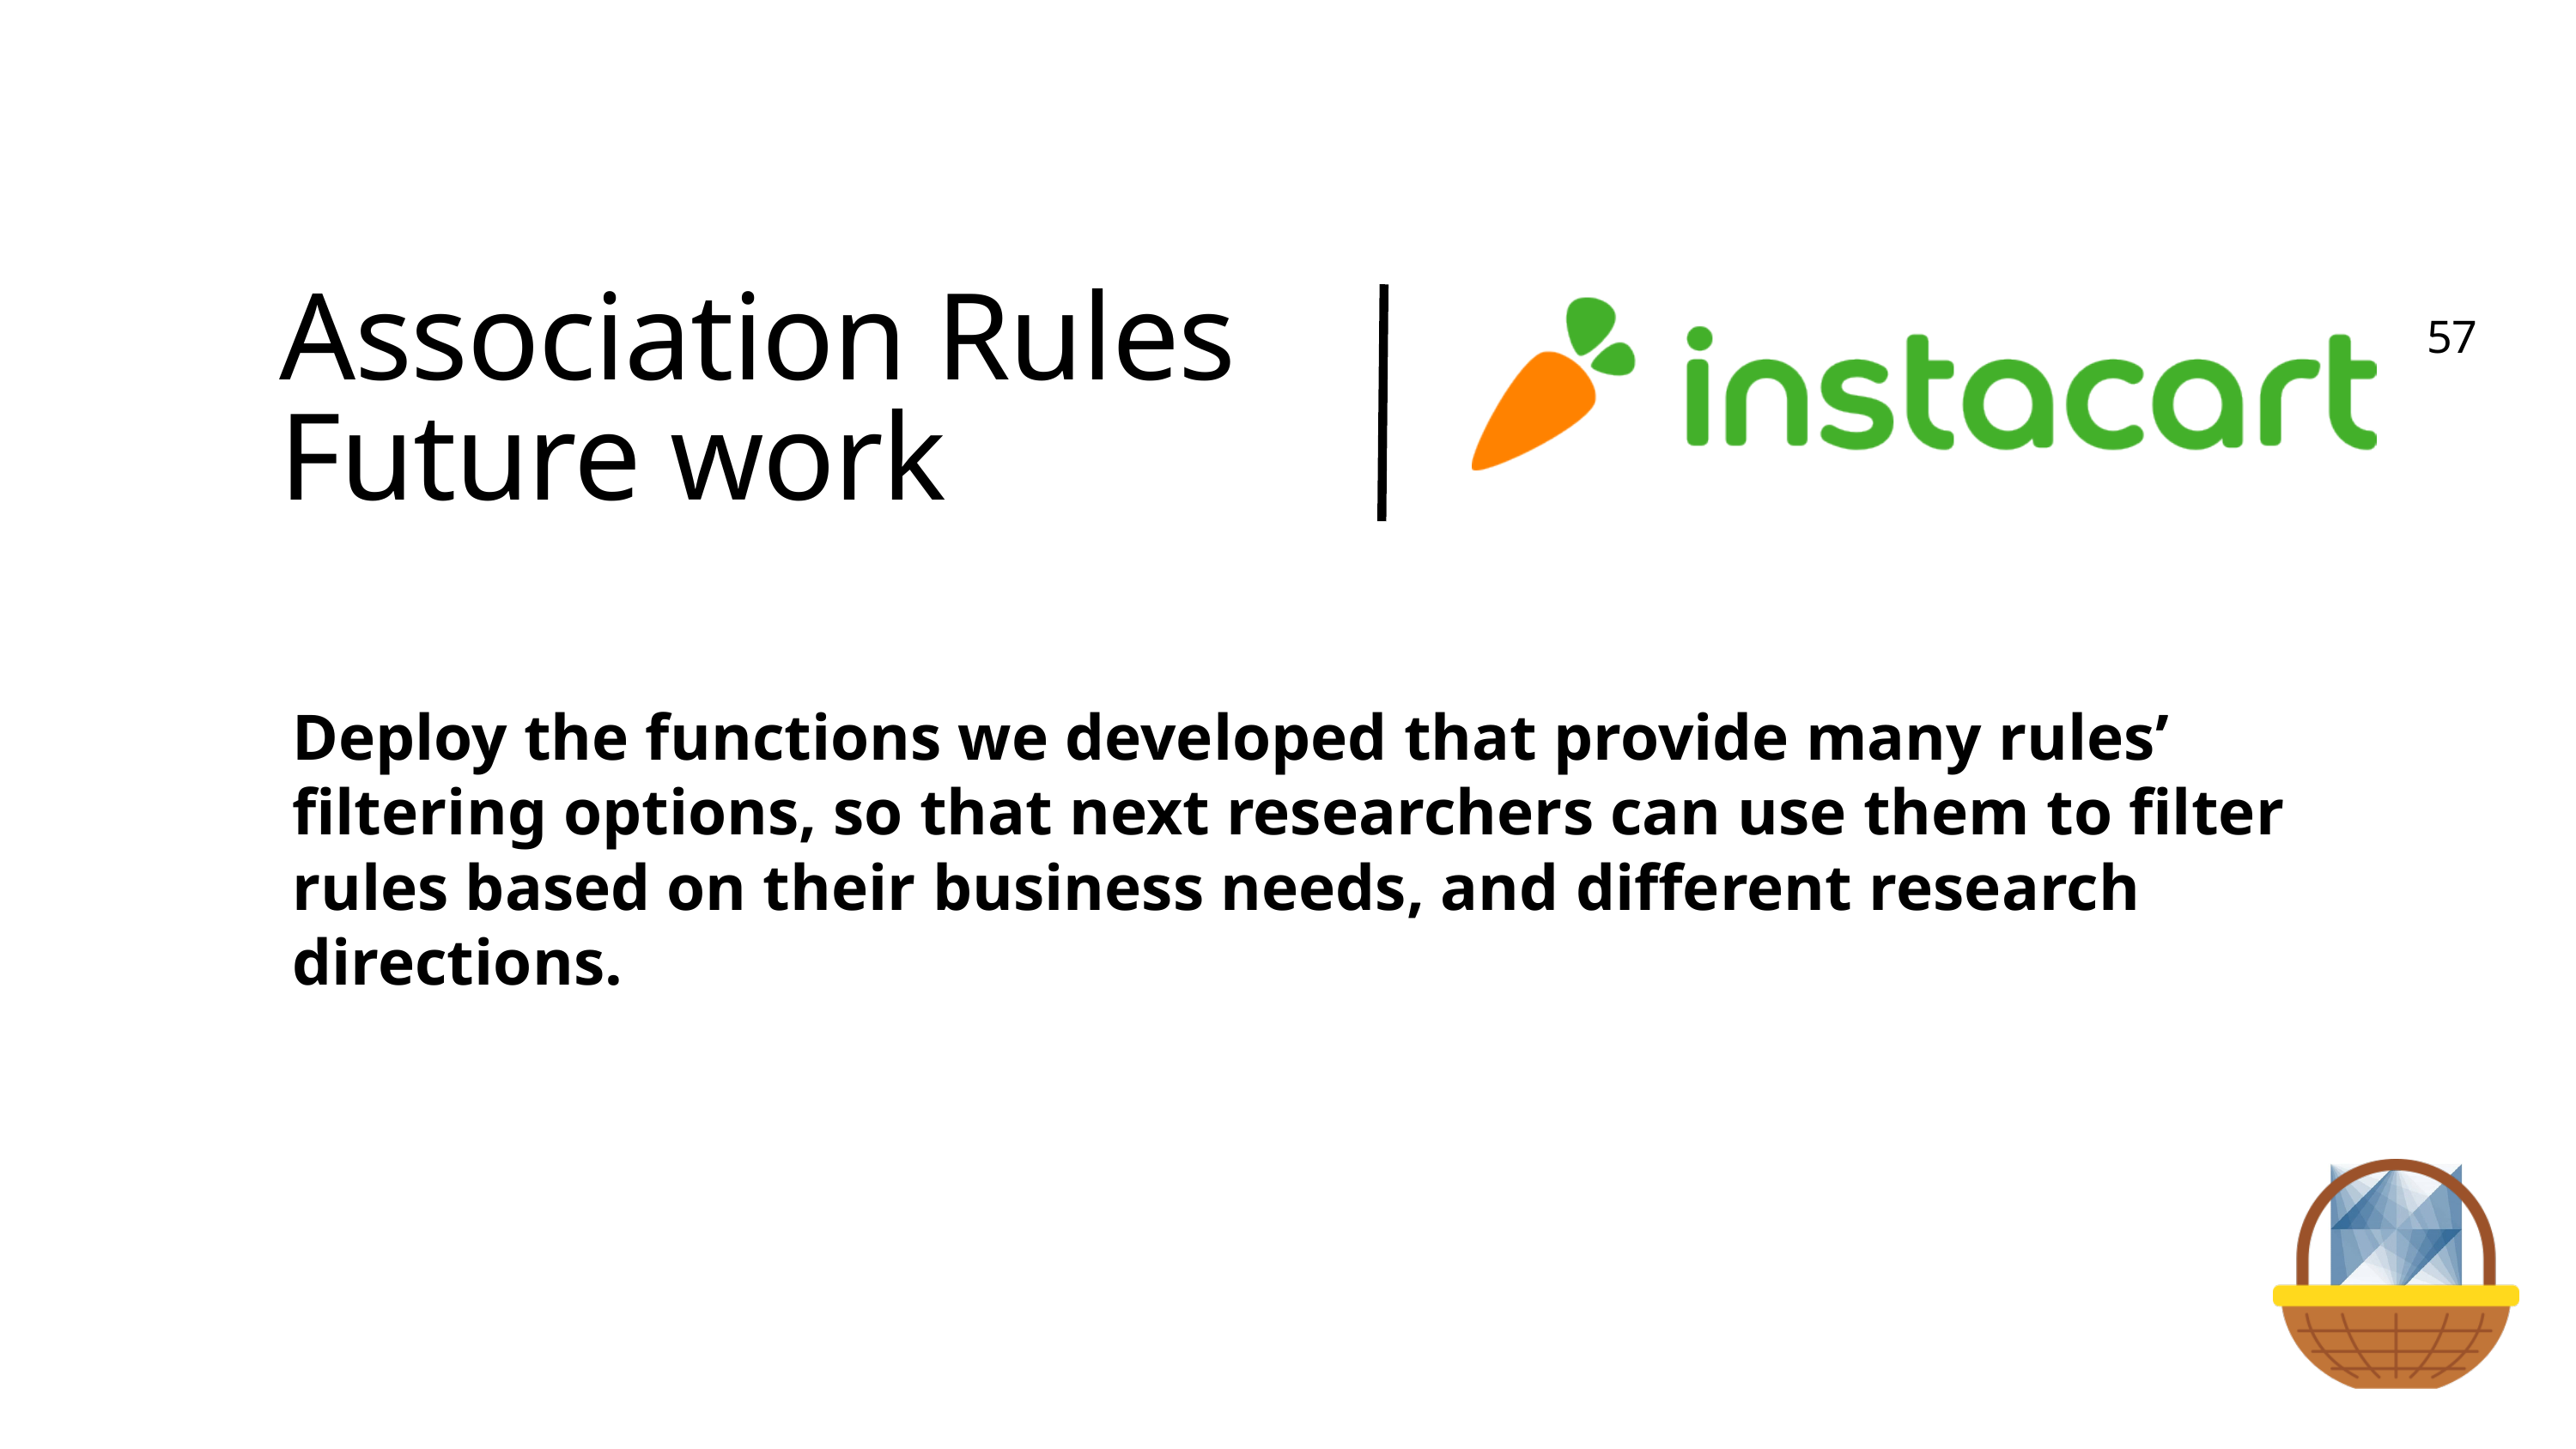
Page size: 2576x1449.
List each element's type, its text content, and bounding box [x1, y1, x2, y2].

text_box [2264, 1120, 2528, 1390]
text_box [279, 112, 2478, 698]
text_box Deploy the functions we developed that provide many rules’ filtering options, so that next researchers can use them to filter rules based on their business needs, and different research directions. [279, 706, 2432, 1004]
